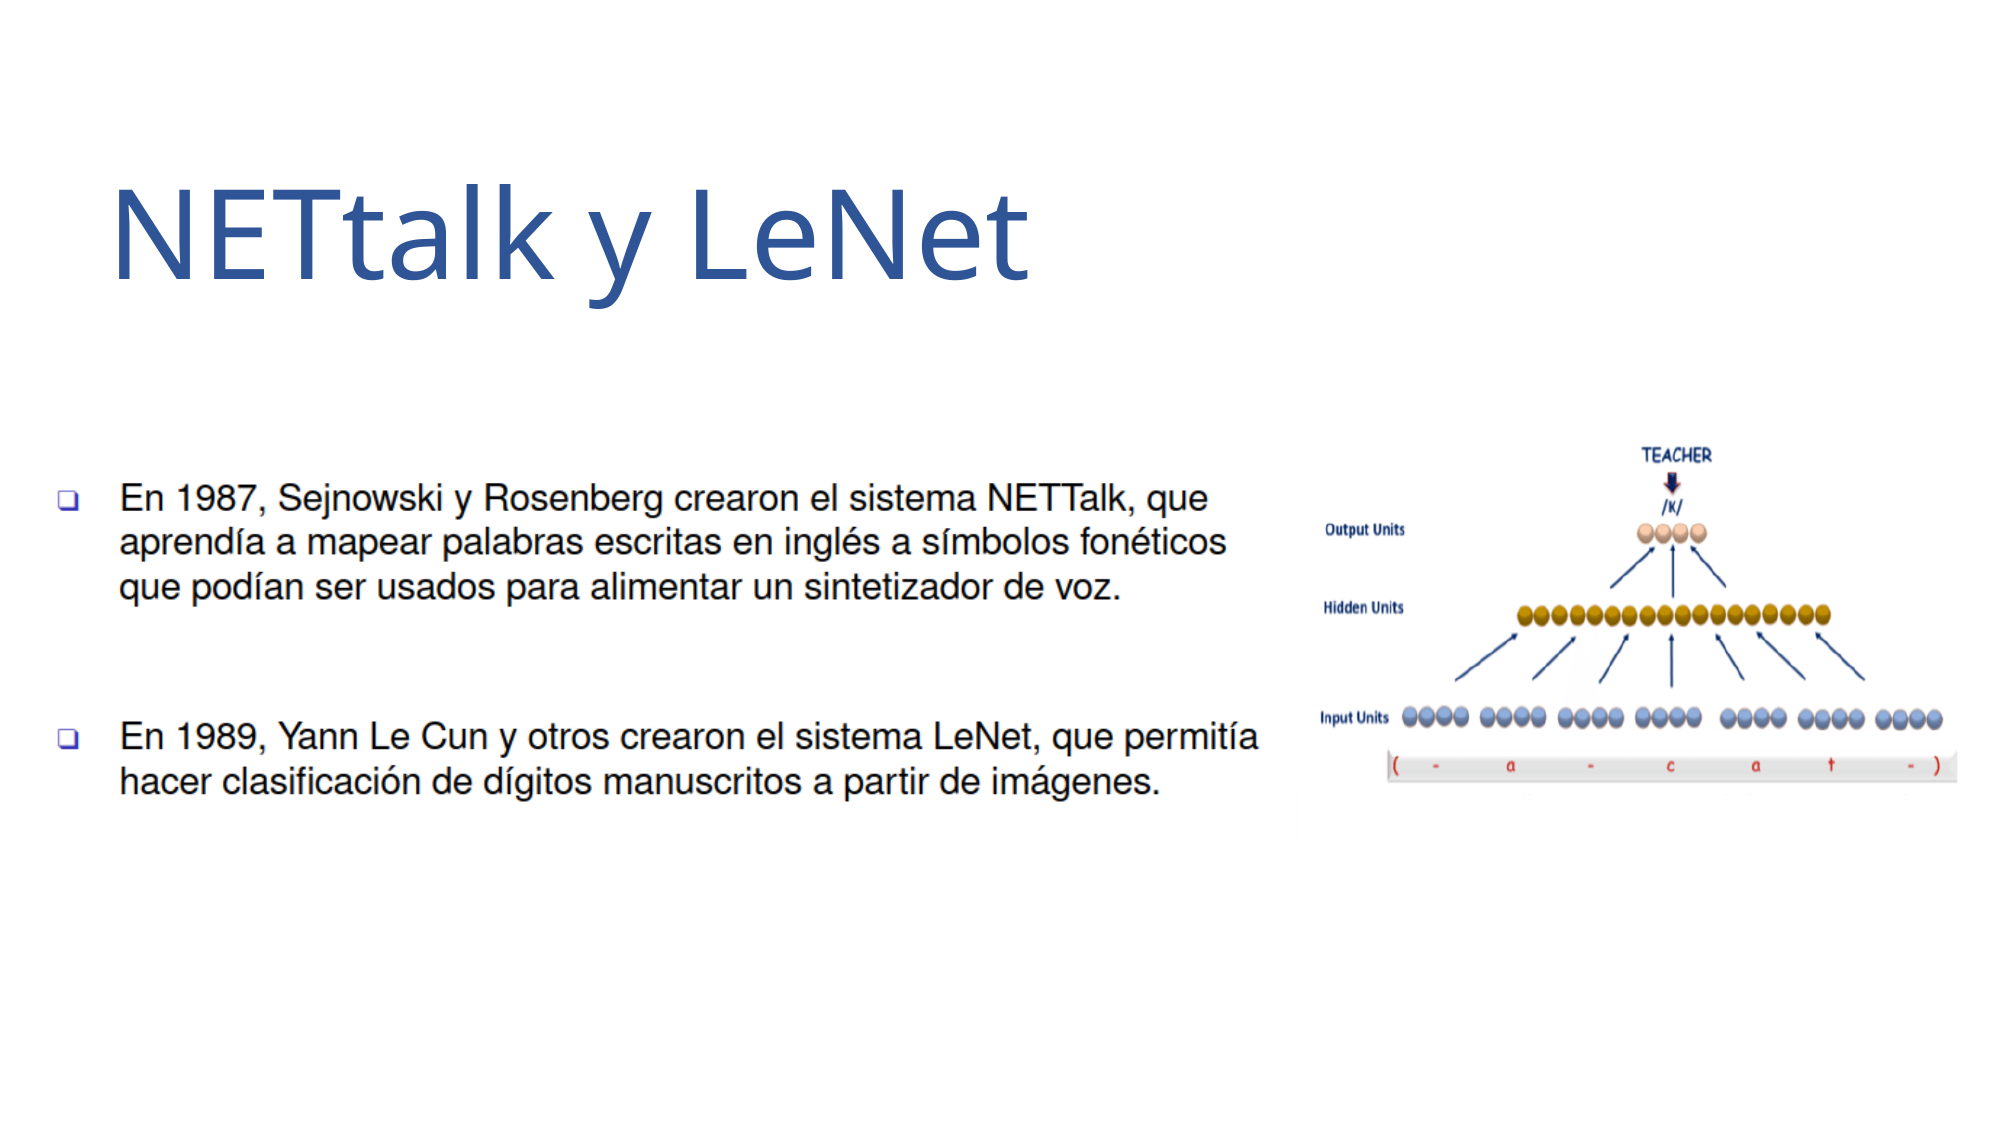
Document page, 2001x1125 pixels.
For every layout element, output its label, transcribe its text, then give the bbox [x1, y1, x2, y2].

title NETtalk y LeNet [49, 130, 1091, 348]
picture [29, 434, 2000, 838]
